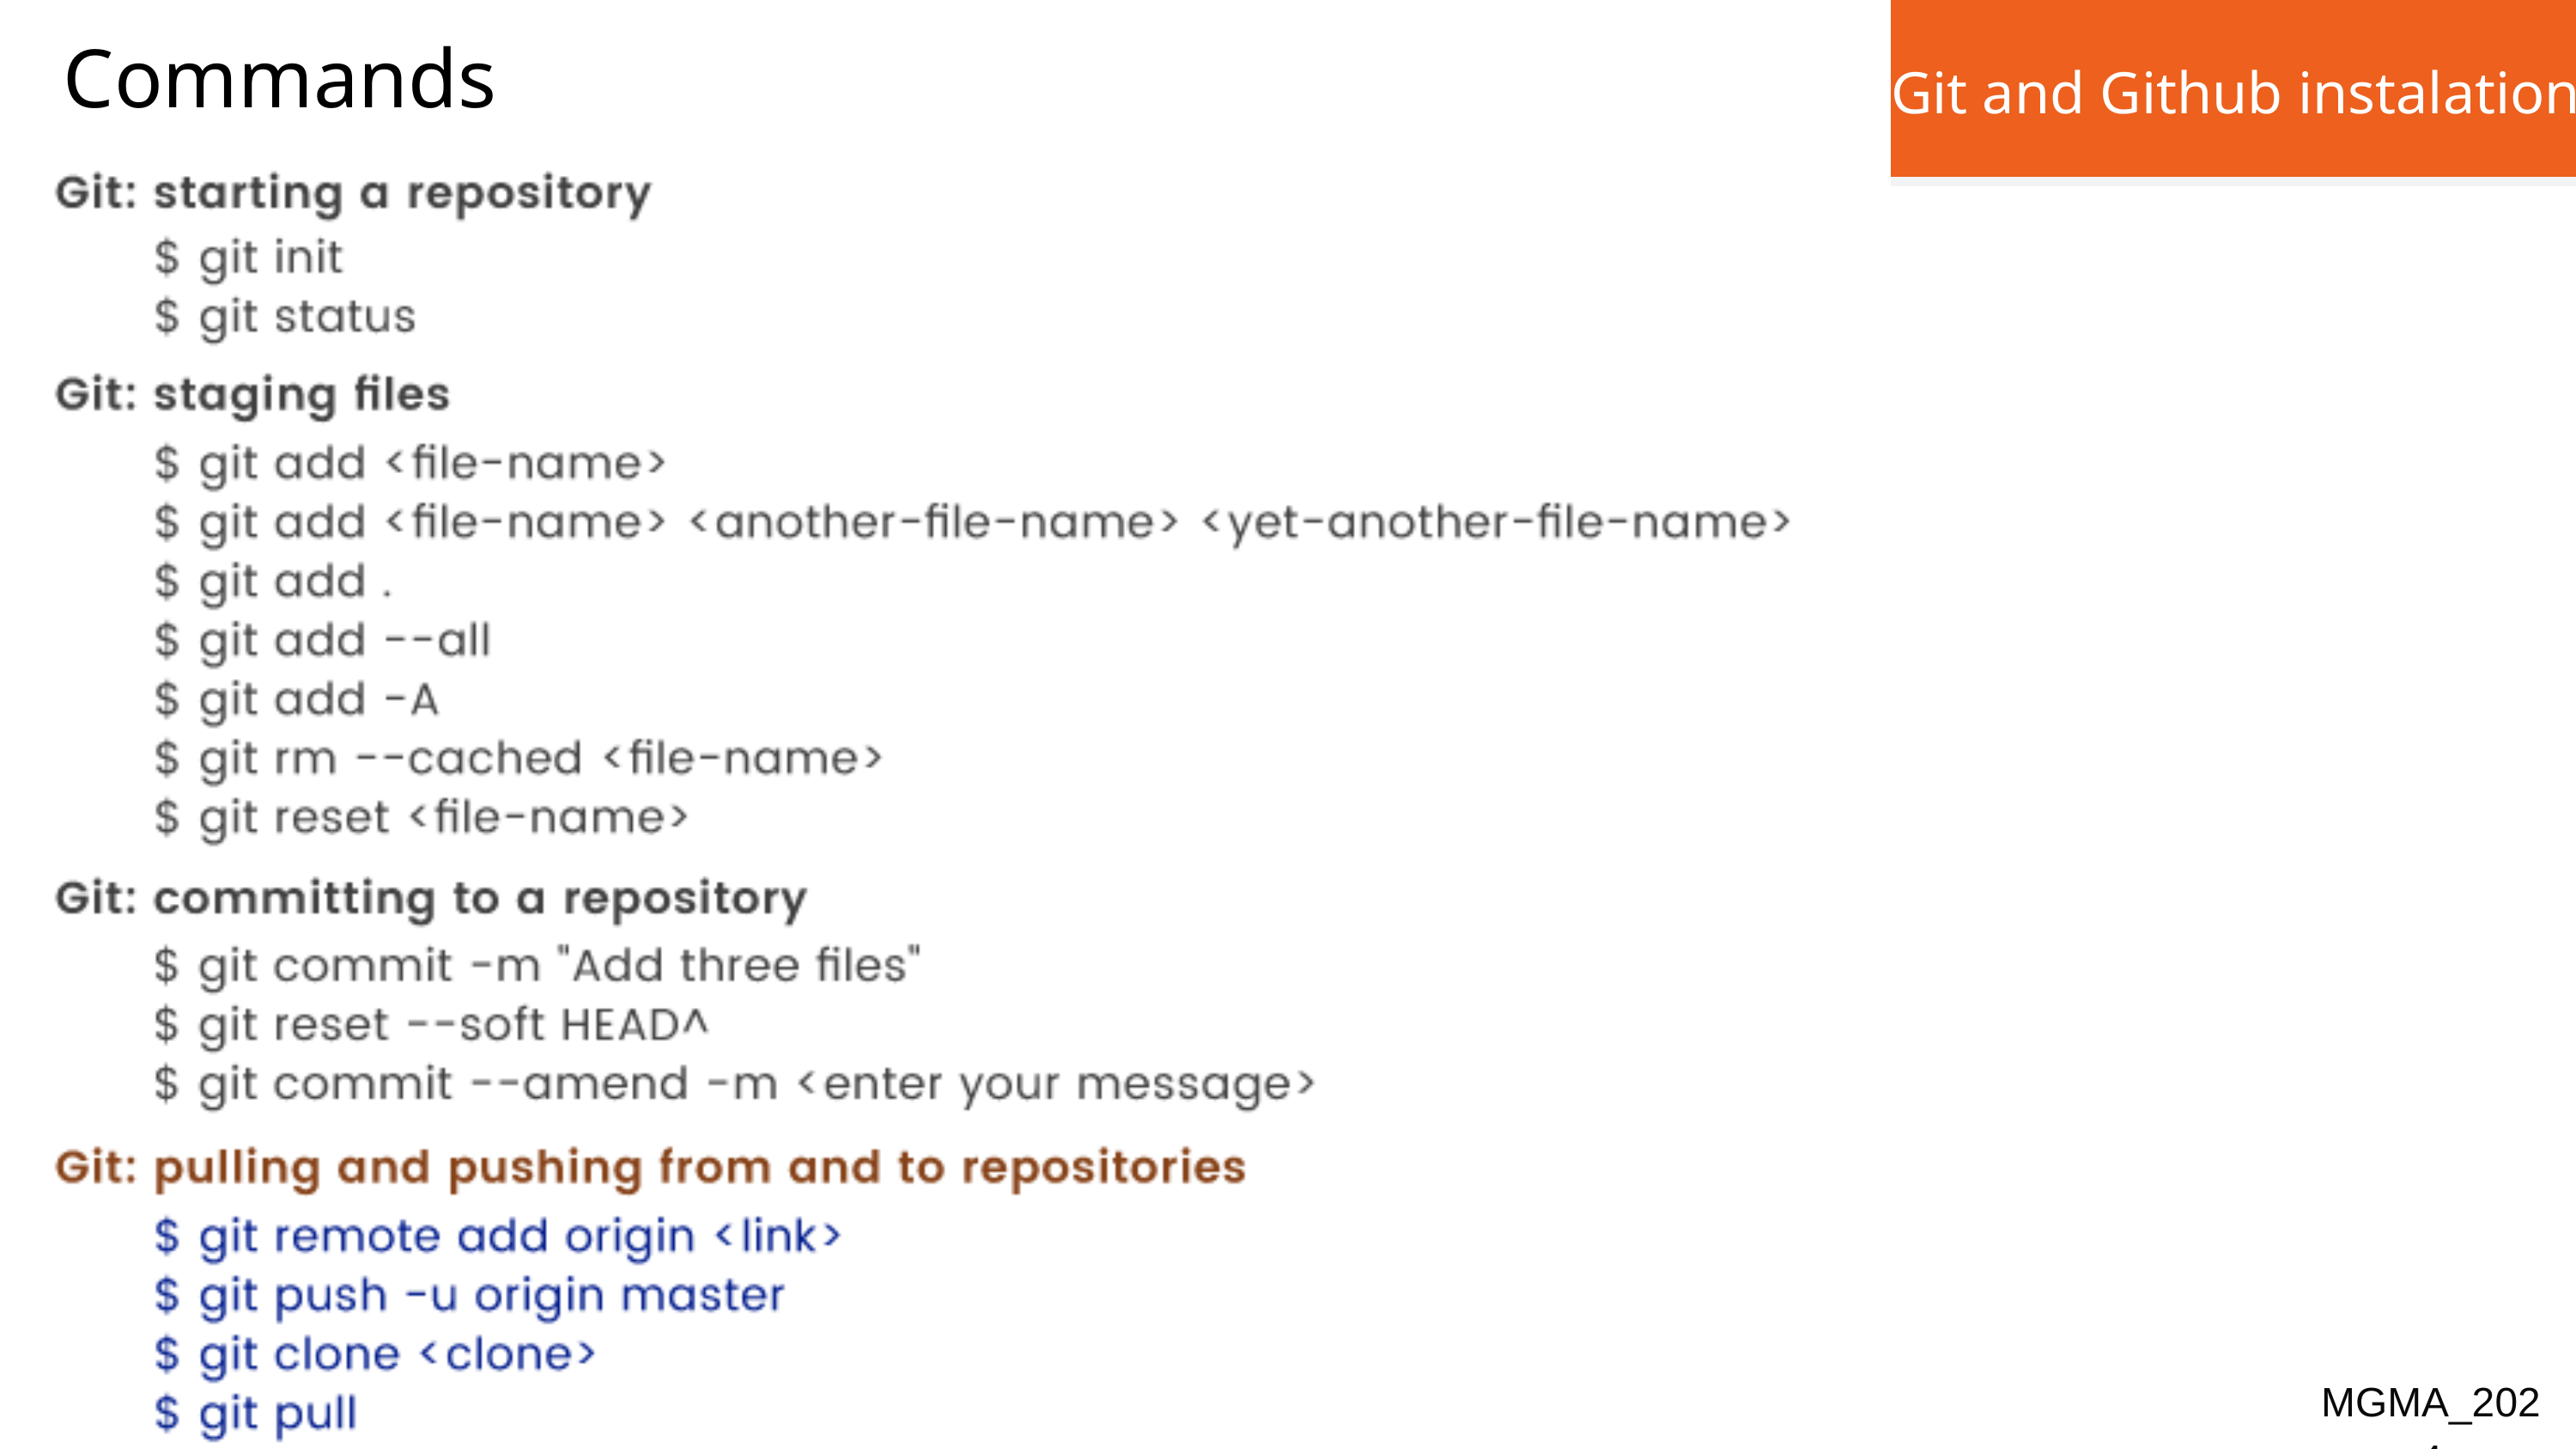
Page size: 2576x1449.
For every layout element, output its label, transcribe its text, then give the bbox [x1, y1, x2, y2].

table_header Git and Github instalation [1891, 0, 2576, 177]
text_box Commands [17, 11, 543, 124]
text_box MGMA_2024 [2310, 1367, 2553, 1449]
text_box [0, 144, 1818, 1449]
